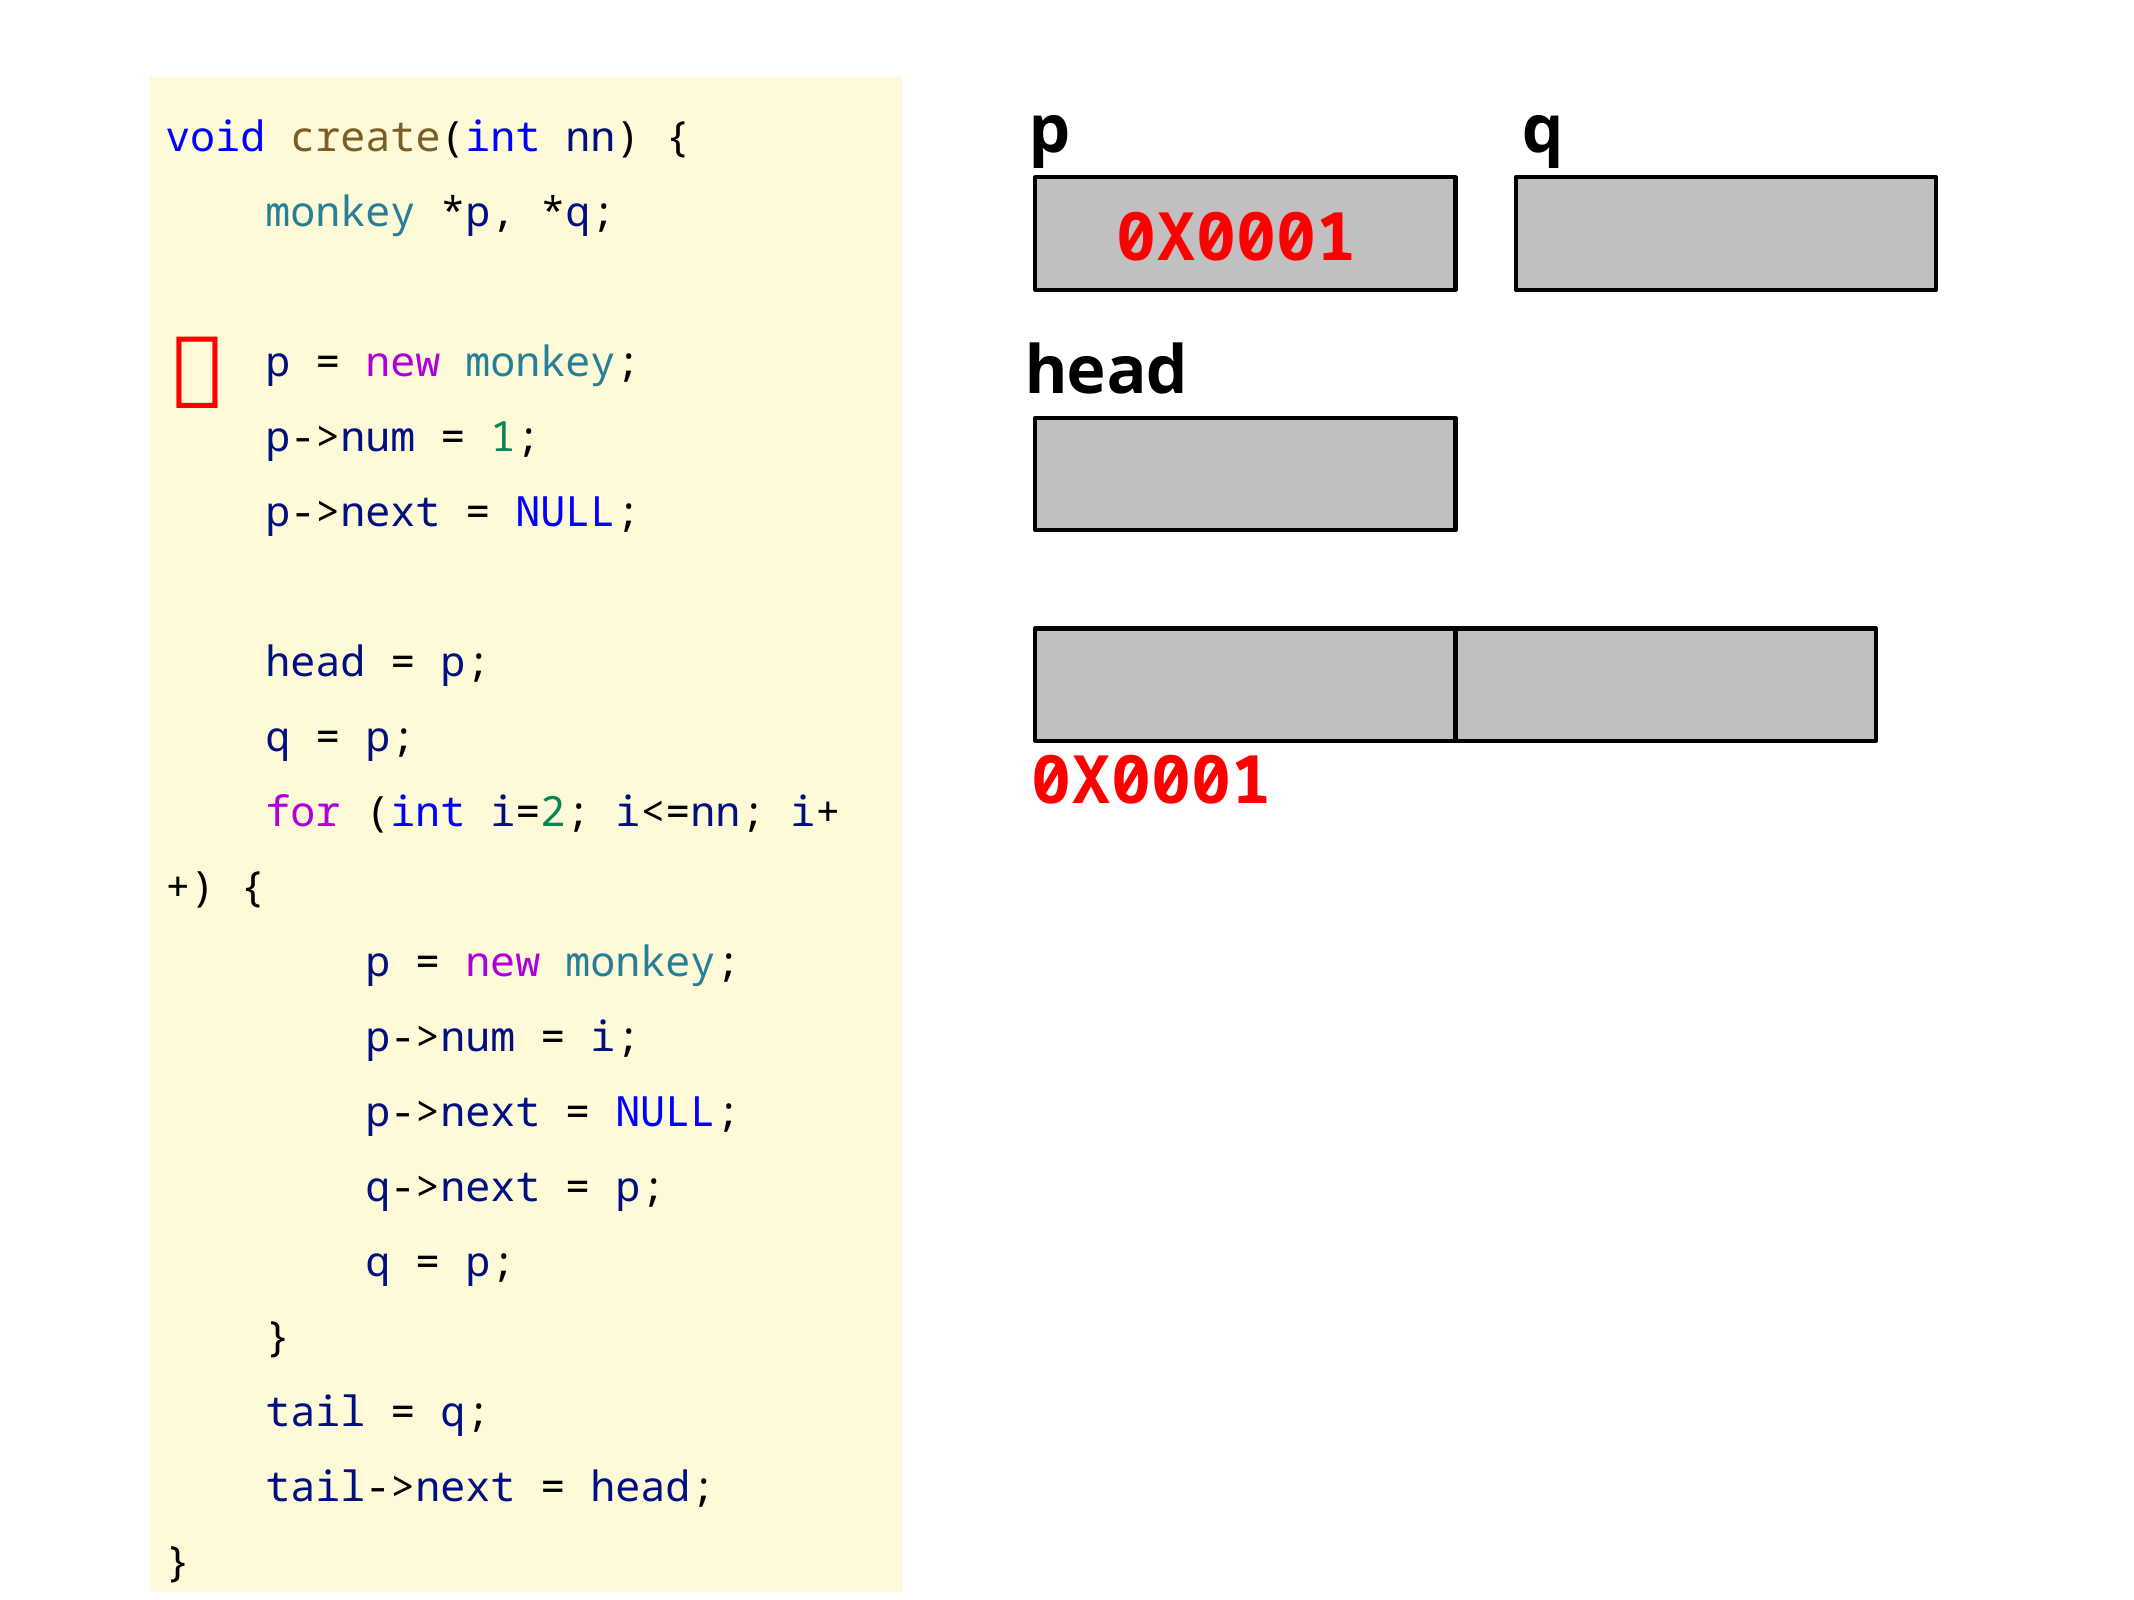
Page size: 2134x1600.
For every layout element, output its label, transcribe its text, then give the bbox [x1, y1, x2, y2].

text_box head [1017, 318, 1195, 415]
text_box [1514, 175, 1938, 292]
text_box  [159, 300, 236, 437]
text_box 0X0001 [1108, 185, 1366, 282]
text_box 0X0001 [1023, 728, 1280, 825]
text_box [1033, 626, 1454, 743]
text_box [1454, 626, 1878, 743]
text_box p [1022, 77, 1079, 175]
text_box void create(int nn) { monkey *p, *q; p = new monkey; p->num = 1; p->next = NULL; head = p; q = p; for (int i=2; i<=nn; i++) { p = new monkey; p->num = i; p->next = NULL; q->next = p; q = p; } tail = q; tail->next = head; } [150, 76, 903, 1592]
text_box [1033, 175, 1458, 292]
text_box q [1514, 77, 1572, 175]
text_box [1033, 416, 1458, 532]
